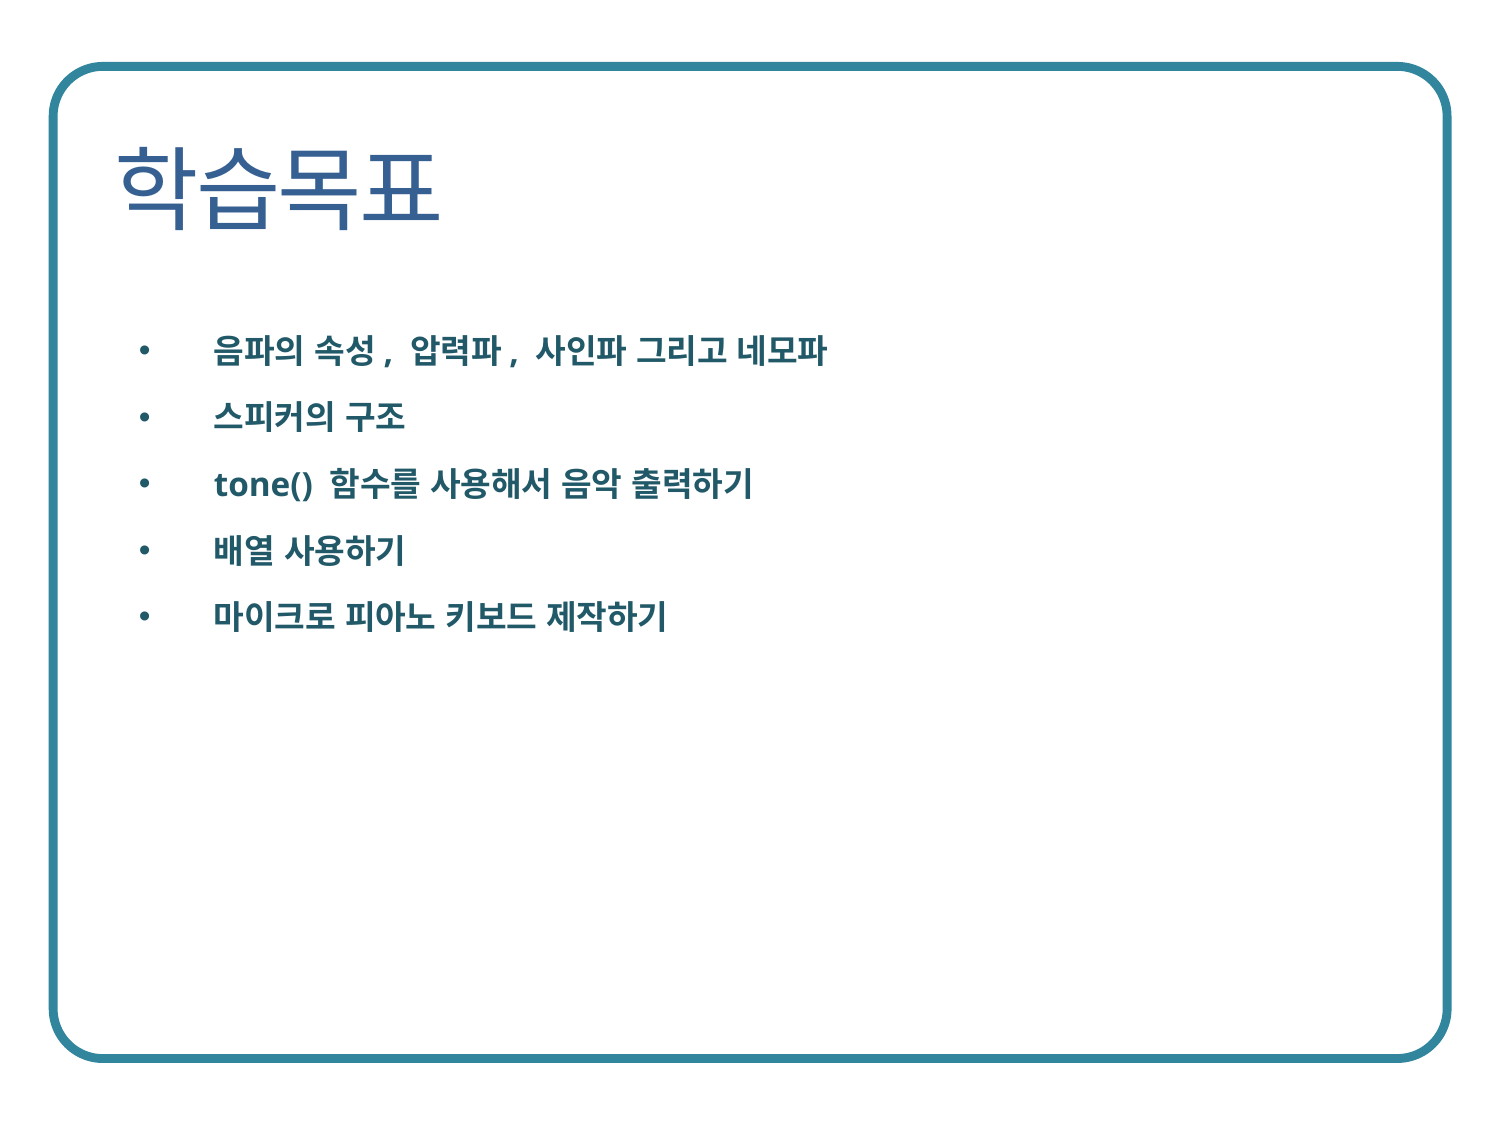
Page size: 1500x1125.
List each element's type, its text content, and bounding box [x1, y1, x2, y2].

list 음파의 속성, 압력파, 사인파 그리고 네모파 스피커의 구조 tone() 함수를 사용해서 음악 출력하기 배열 사용하기 마이크로 피아노 키보드 제작하기 [123, 302, 1388, 976]
